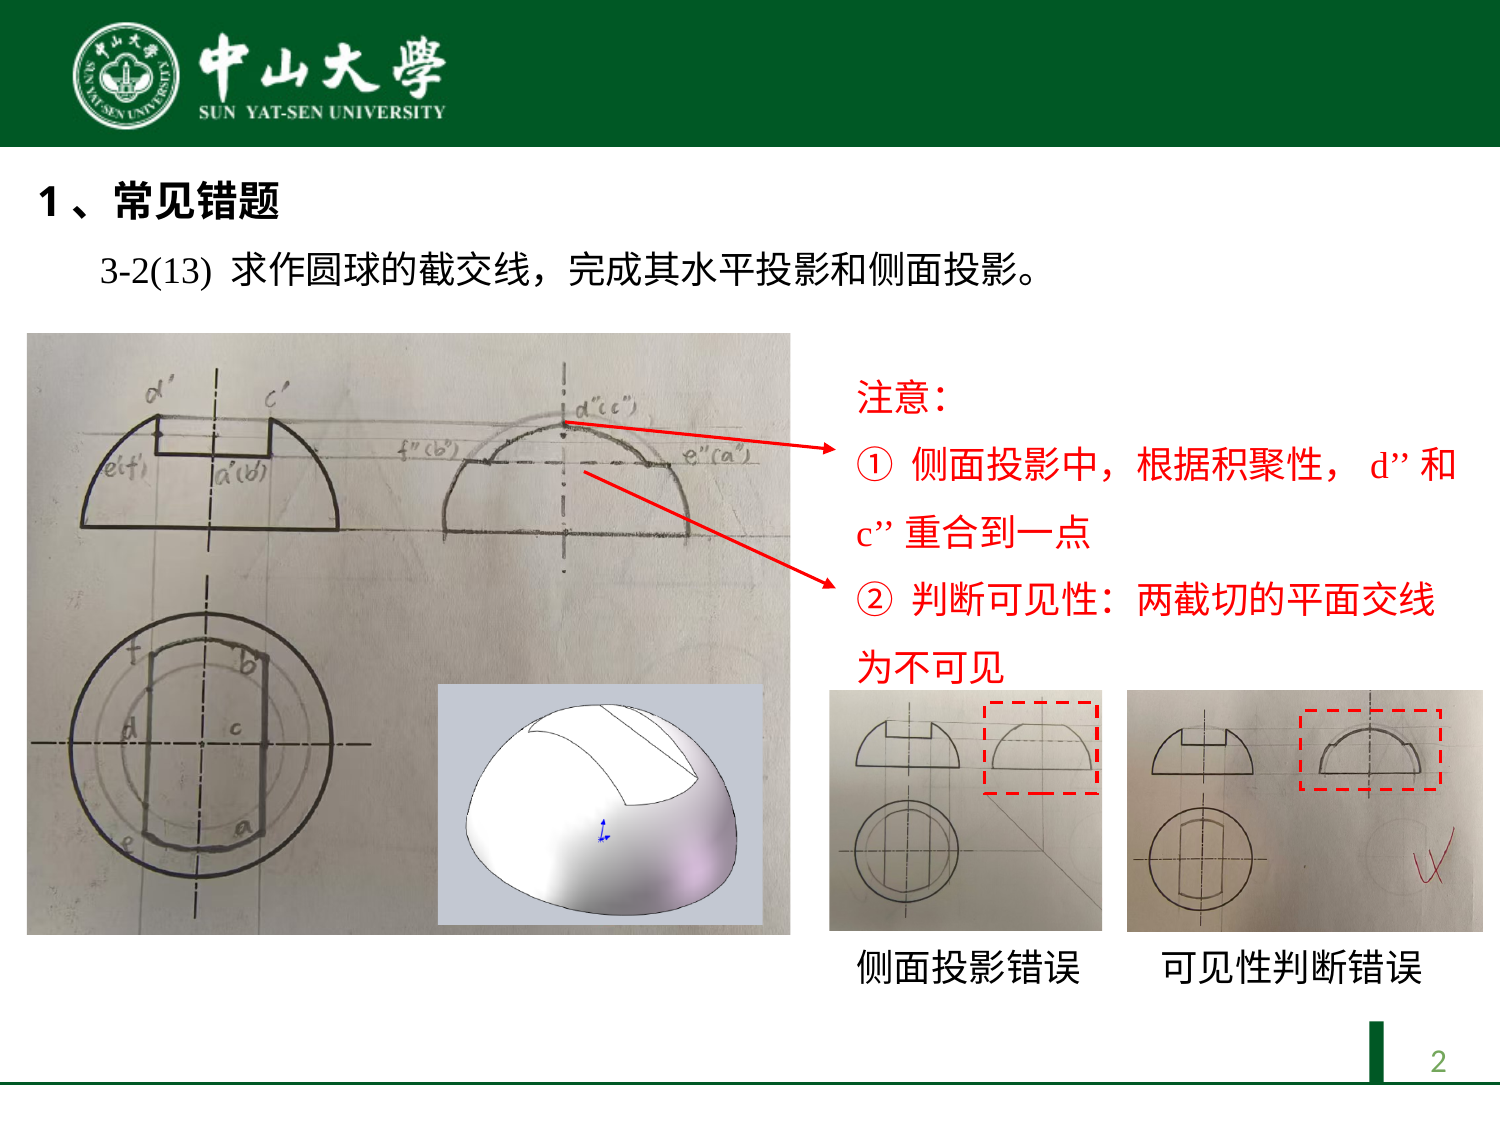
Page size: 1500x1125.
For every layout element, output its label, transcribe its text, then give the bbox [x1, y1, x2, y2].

text_box [0, 0, 1500, 148]
text_box 可见性判断错误 [1145, 936, 1441, 997]
text_box [1368, 1020, 1385, 1029]
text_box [565, 421, 836, 450]
text_box 1、常见错题 [22, 167, 295, 233]
picture [829, 674, 1103, 947]
text_box [1086, 701, 1098, 794]
picture [1127, 690, 1483, 932]
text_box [583, 471, 836, 589]
text_box 侧面投影错误 [841, 936, 1103, 996]
slide_number 2 [1124, 1084, 1462, 1090]
slide_number 2 [1124, 1029, 1462, 1083]
text_box 注意： ① 侧面投影中，根据积聚性，d’’和c’’重合到一点 ② 判断可见性：两截切的平面交线为不可见 [841, 344, 1483, 697]
text_box 3-2(13) 求作圆球的截交线，完成其水平投影和侧面投影。 [85, 238, 1415, 299]
picture [45, 0, 465, 147]
picture [26, 251, 791, 1016]
